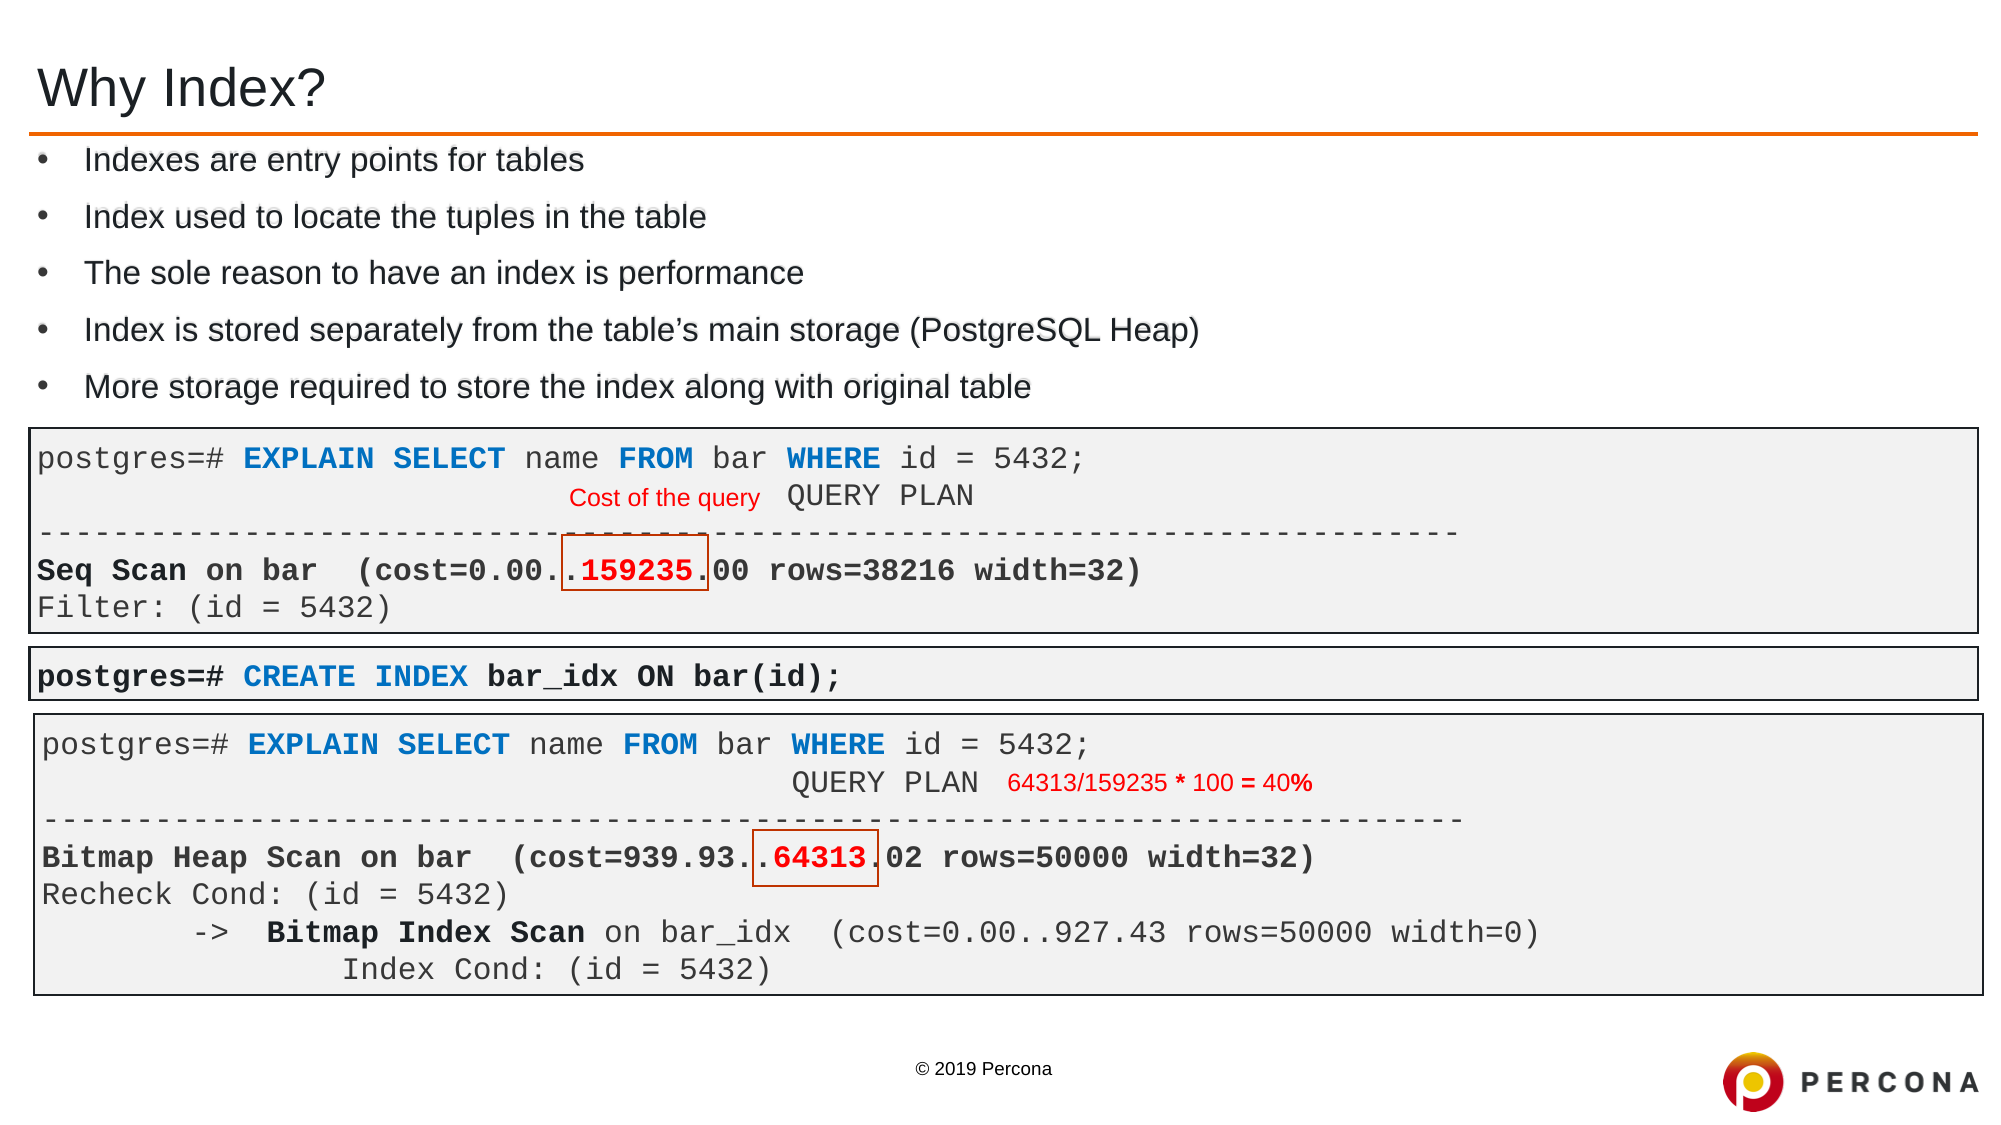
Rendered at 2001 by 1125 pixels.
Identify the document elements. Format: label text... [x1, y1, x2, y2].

text_box 64313/159235 * 100 = 40% [999, 759, 1347, 805]
text_box [752, 830, 879, 886]
picture [1723, 1052, 1979, 1112]
text_box postgres=# EXPLAIN SELECT name FROM bar WHERE id = 5432; QUERY PLAN ---------------------------------------------------------------------------- Seq Scan on bar (cost=0.00..159235.00 rows=38216 width=32) Filter: (id = 5432) [29, 428, 1979, 633]
text_box postgres=# CREATE INDEX bar_idx ON bar(id); [29, 647, 1979, 701]
text_box postgres=# EXPLAIN SELECT name FROM bar WHERE id = 5432; QUERY PLAN ---------------------------------------------------------------------------- Bitmap Heap Scan on bar (cost=939.93..64313.02 rows=50000 width=32) Recheck Cond: (id = 5432) -> Bitmap Index Scan on bar_idx (cost=0.00..927.43 rows=50000 width=0) Index Cond: (id = 5432) [34, 714, 1983, 995]
title Why Index? [29, 29, 1979, 132]
text_box [561, 534, 709, 591]
list Indexes are entry points for tables Index used to locate the tuples in the table The sole reason to have an index is performance Index is stored separately from the table’s main storage (PostgreSQL Heap) More storage required to store the index along with original table [29, 135, 1979, 416]
text_box Cost of the query [561, 474, 779, 520]
